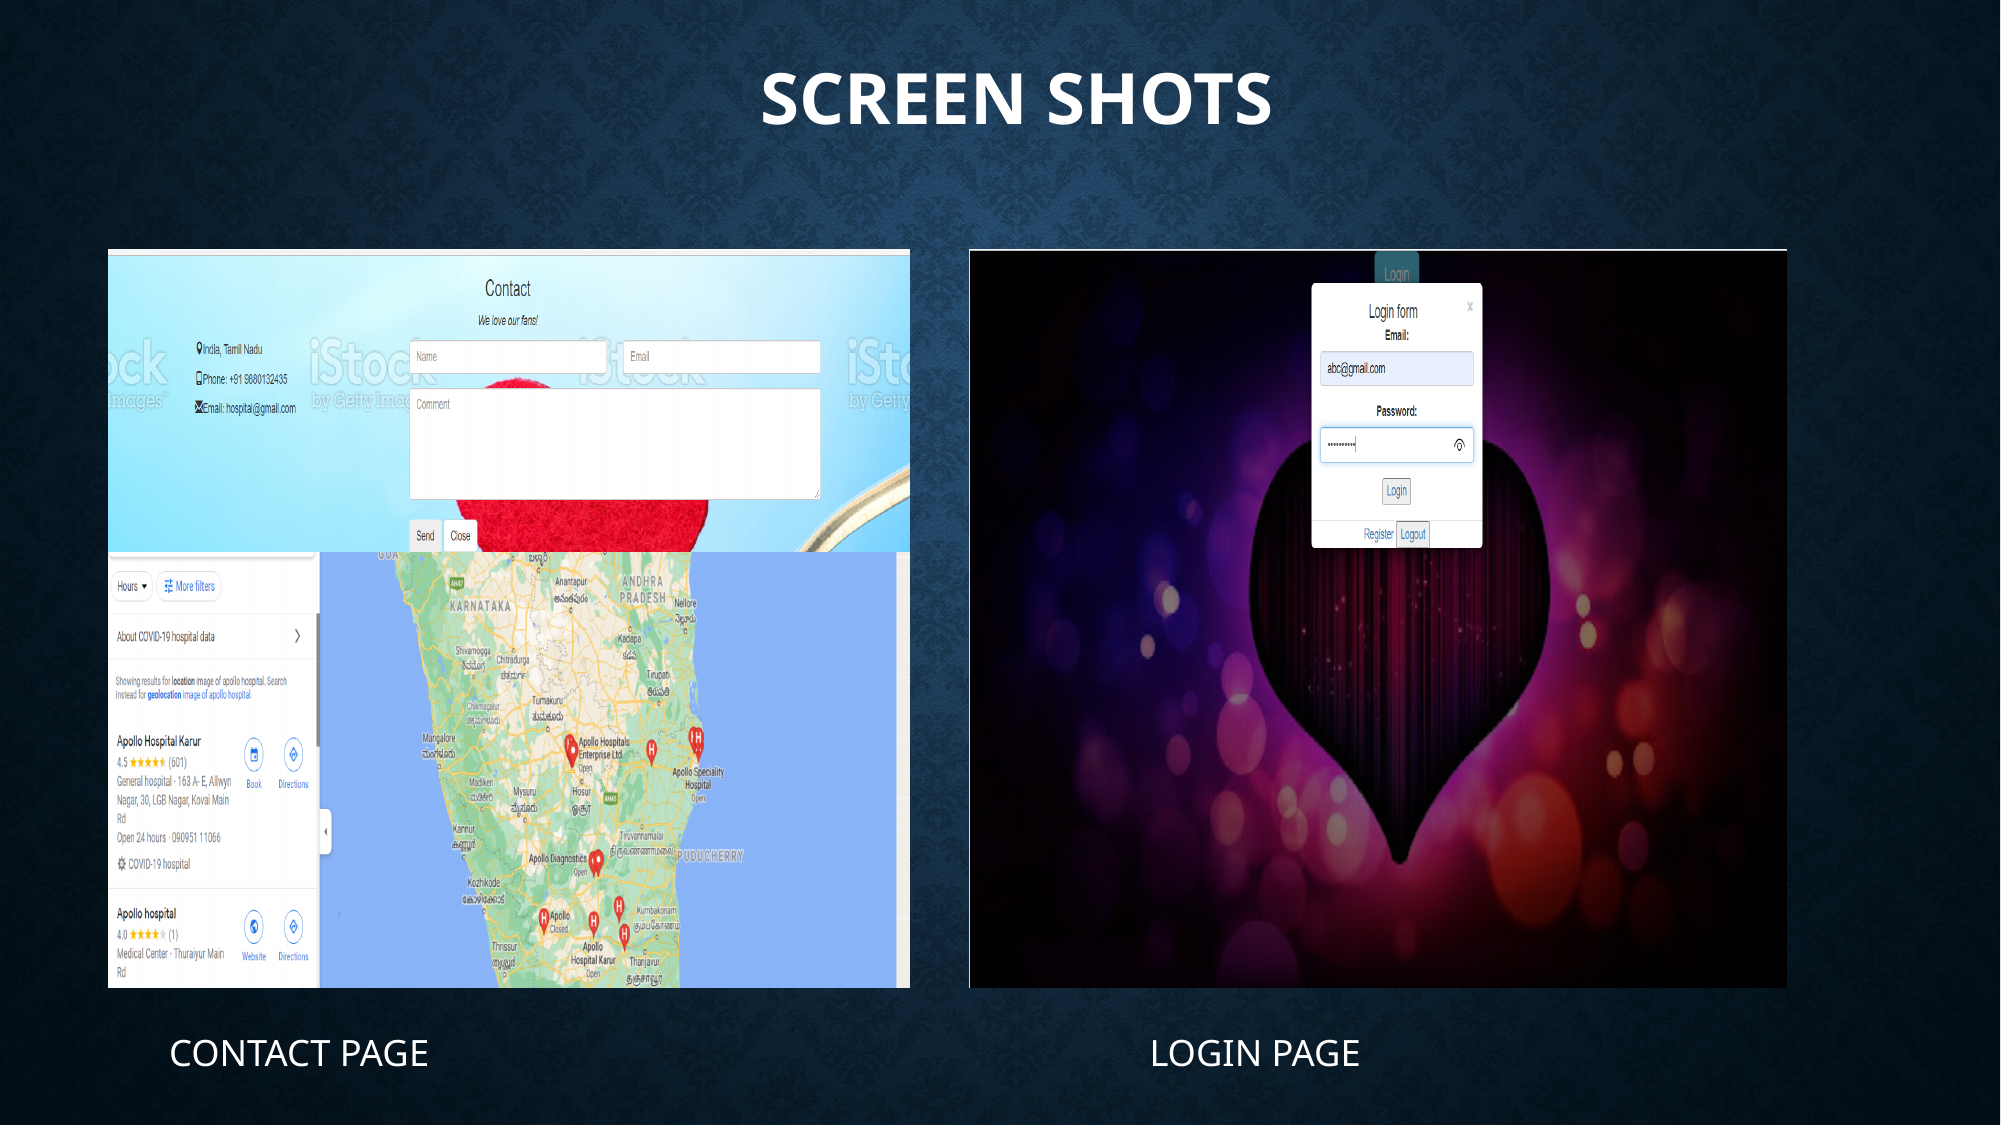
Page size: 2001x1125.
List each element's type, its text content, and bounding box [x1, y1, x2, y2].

picture [968, 249, 1787, 988]
title Screen shots [186, 39, 1849, 164]
list CONTACT PAGE LOGIN PAGE [30, 177, 1849, 1089]
picture [107, 249, 911, 988]
